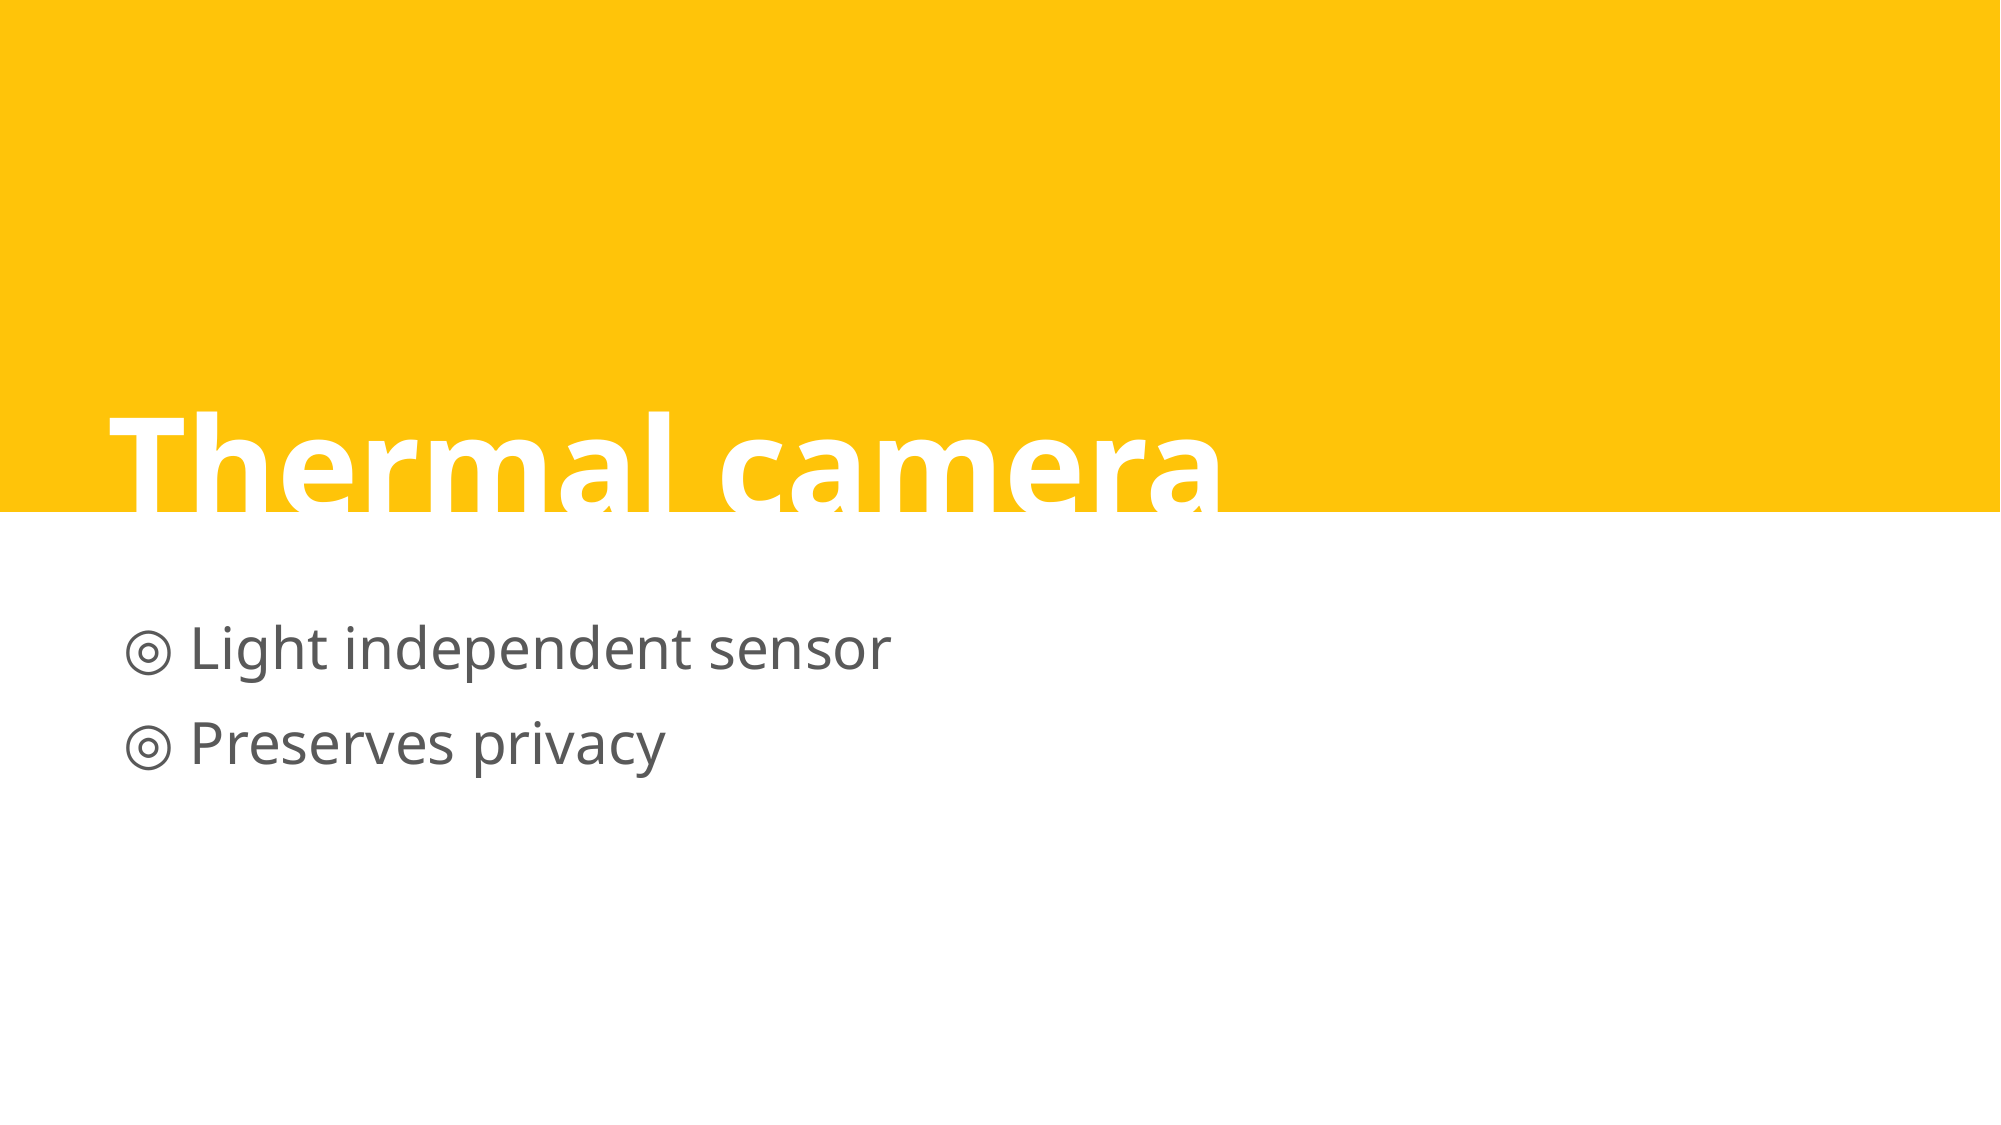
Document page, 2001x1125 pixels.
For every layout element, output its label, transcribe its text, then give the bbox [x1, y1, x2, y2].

text_box Light independent sensor Preserves privacy [99, 596, 1125, 908]
text_box Thermal camera [92, 363, 1344, 512]
text_box [0, 0, 2000, 514]
